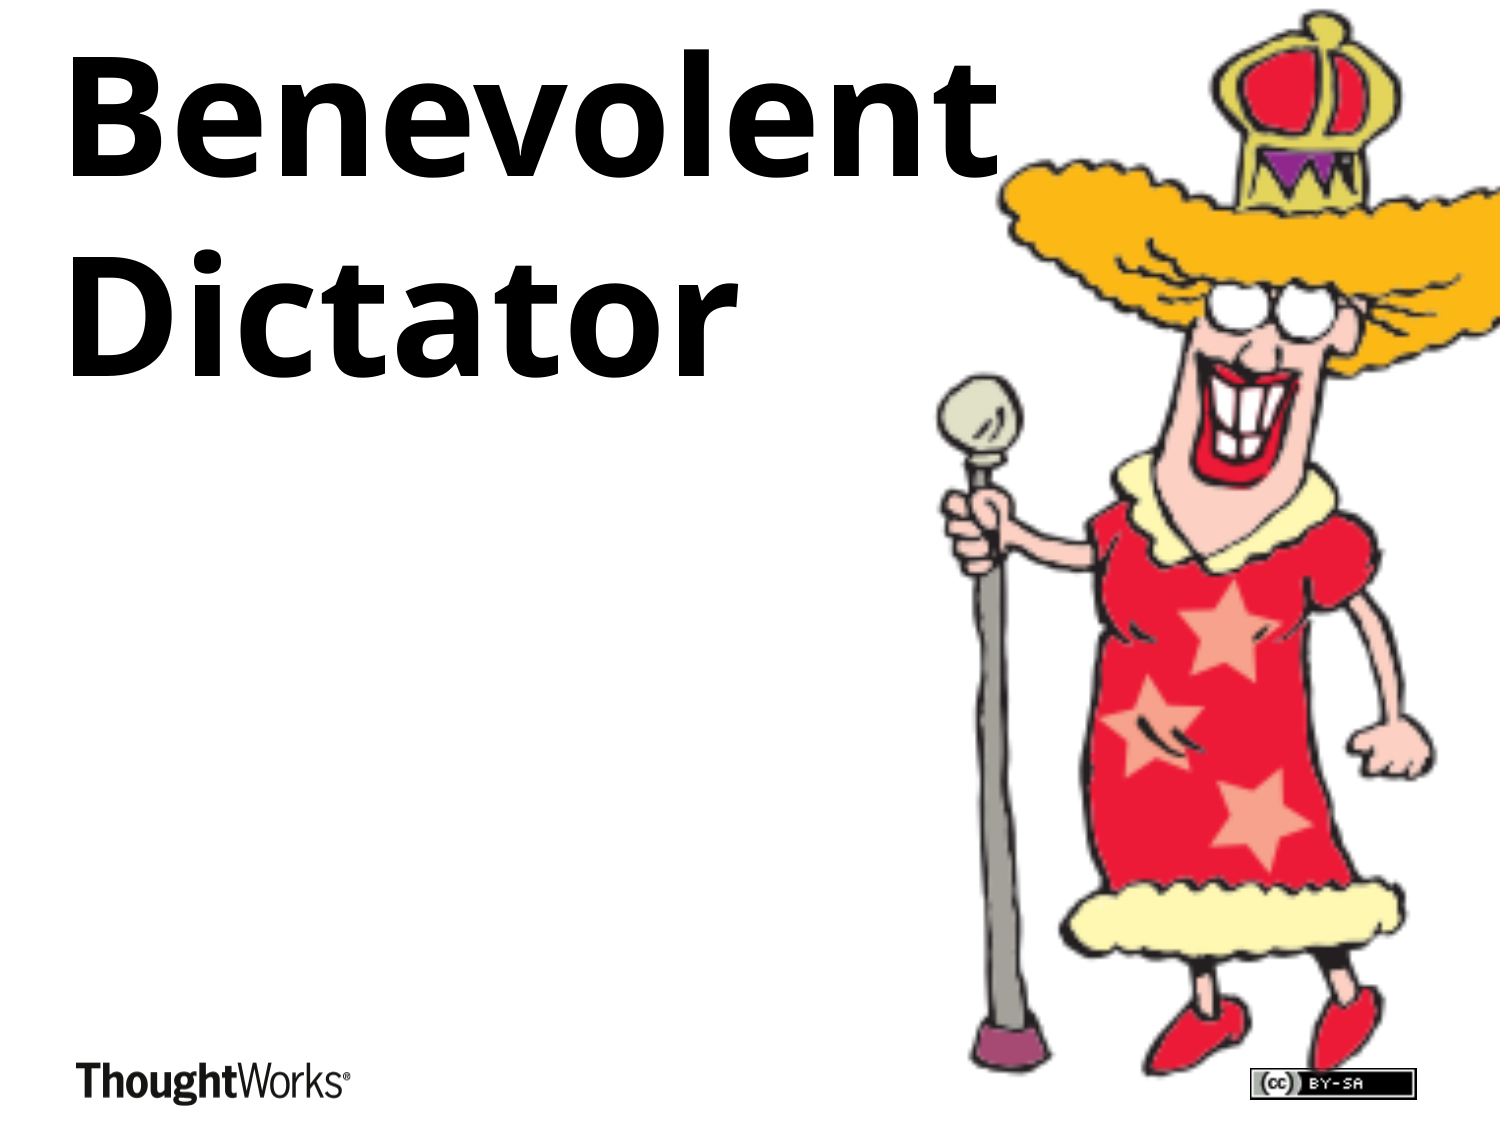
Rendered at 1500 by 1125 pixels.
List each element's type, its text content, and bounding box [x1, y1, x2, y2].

picture [75, 1062, 351, 1106]
list Benevolent Dictator [37, 0, 669, 537]
picture [674, 0, 1500, 1100]
